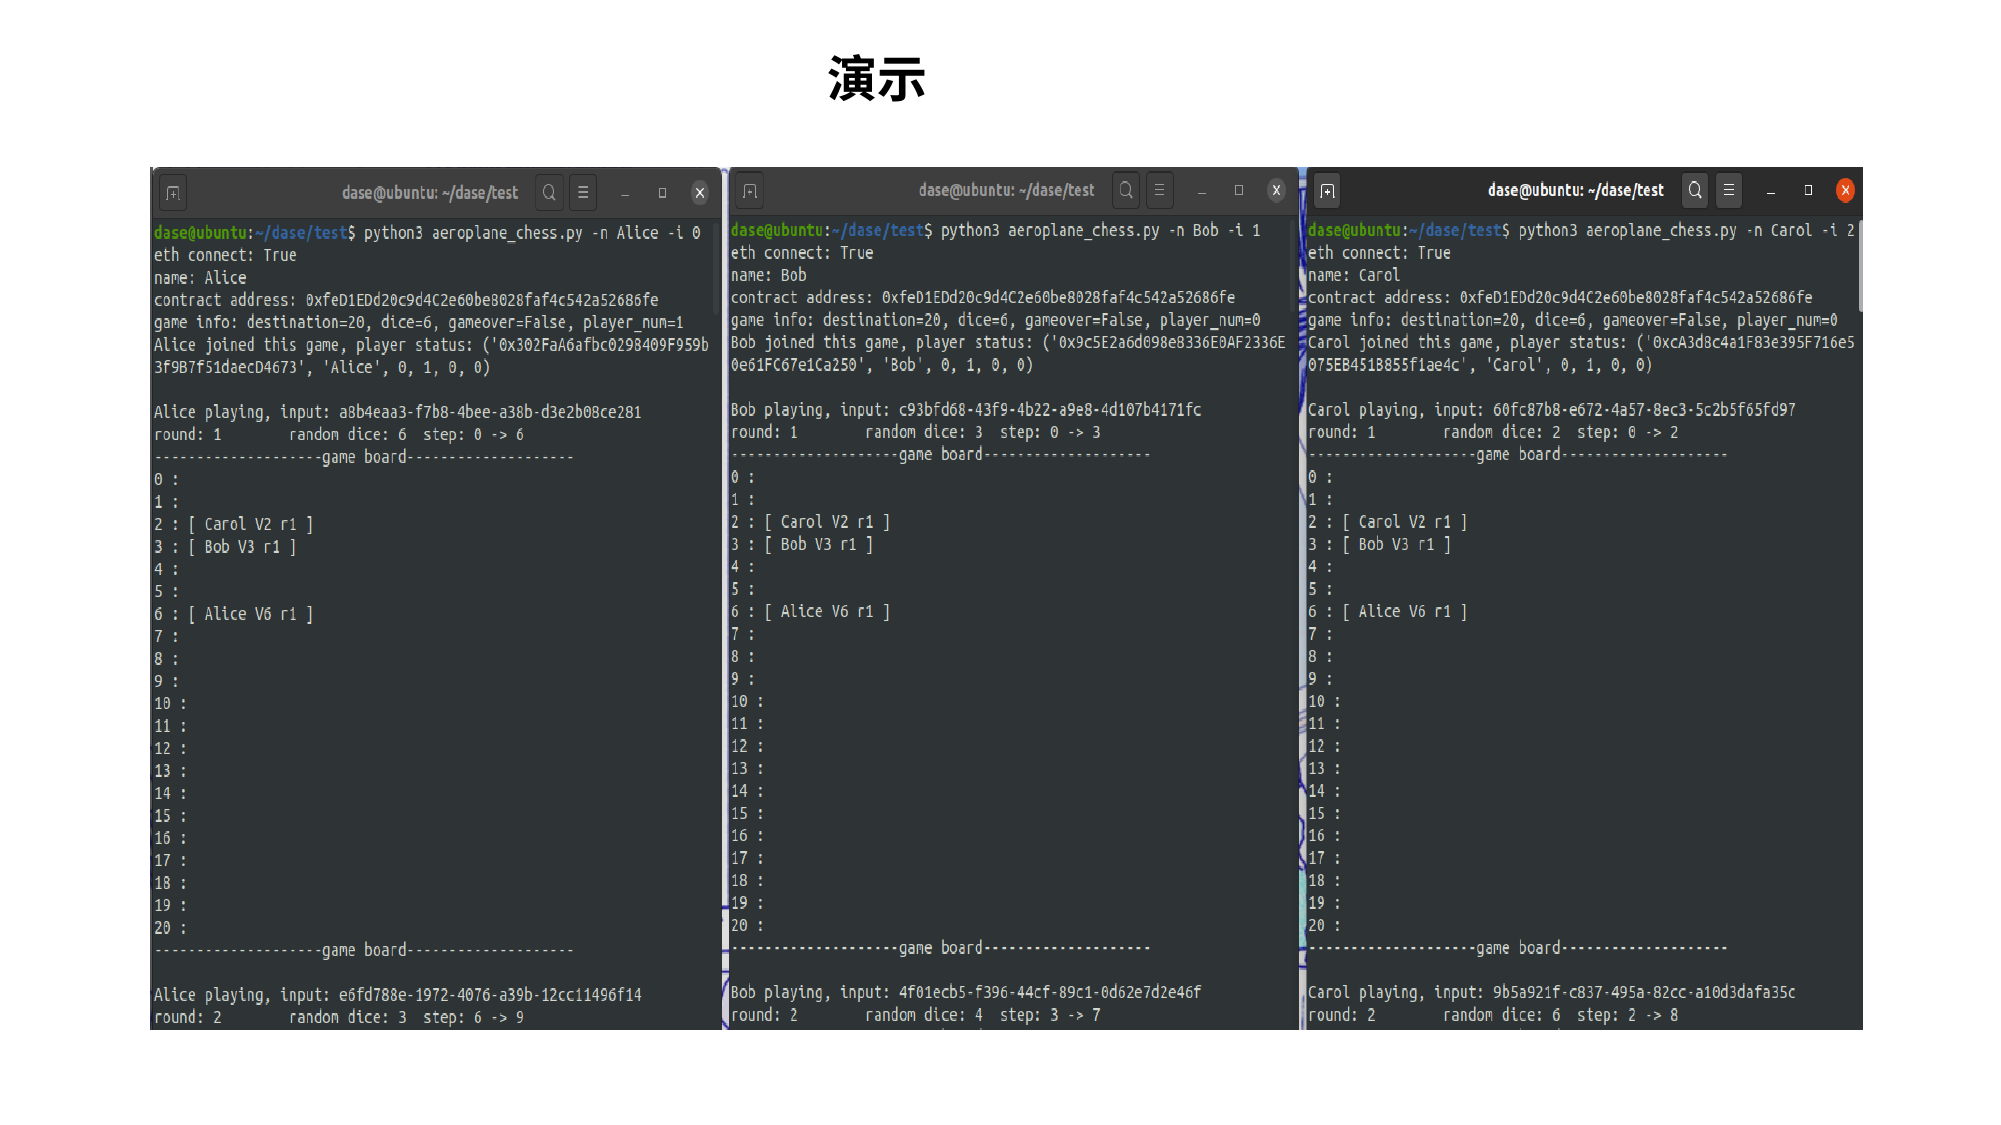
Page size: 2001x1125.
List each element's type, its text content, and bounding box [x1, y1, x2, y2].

text_box 演示 [812, 40, 942, 116]
picture [150, 167, 1863, 1030]
